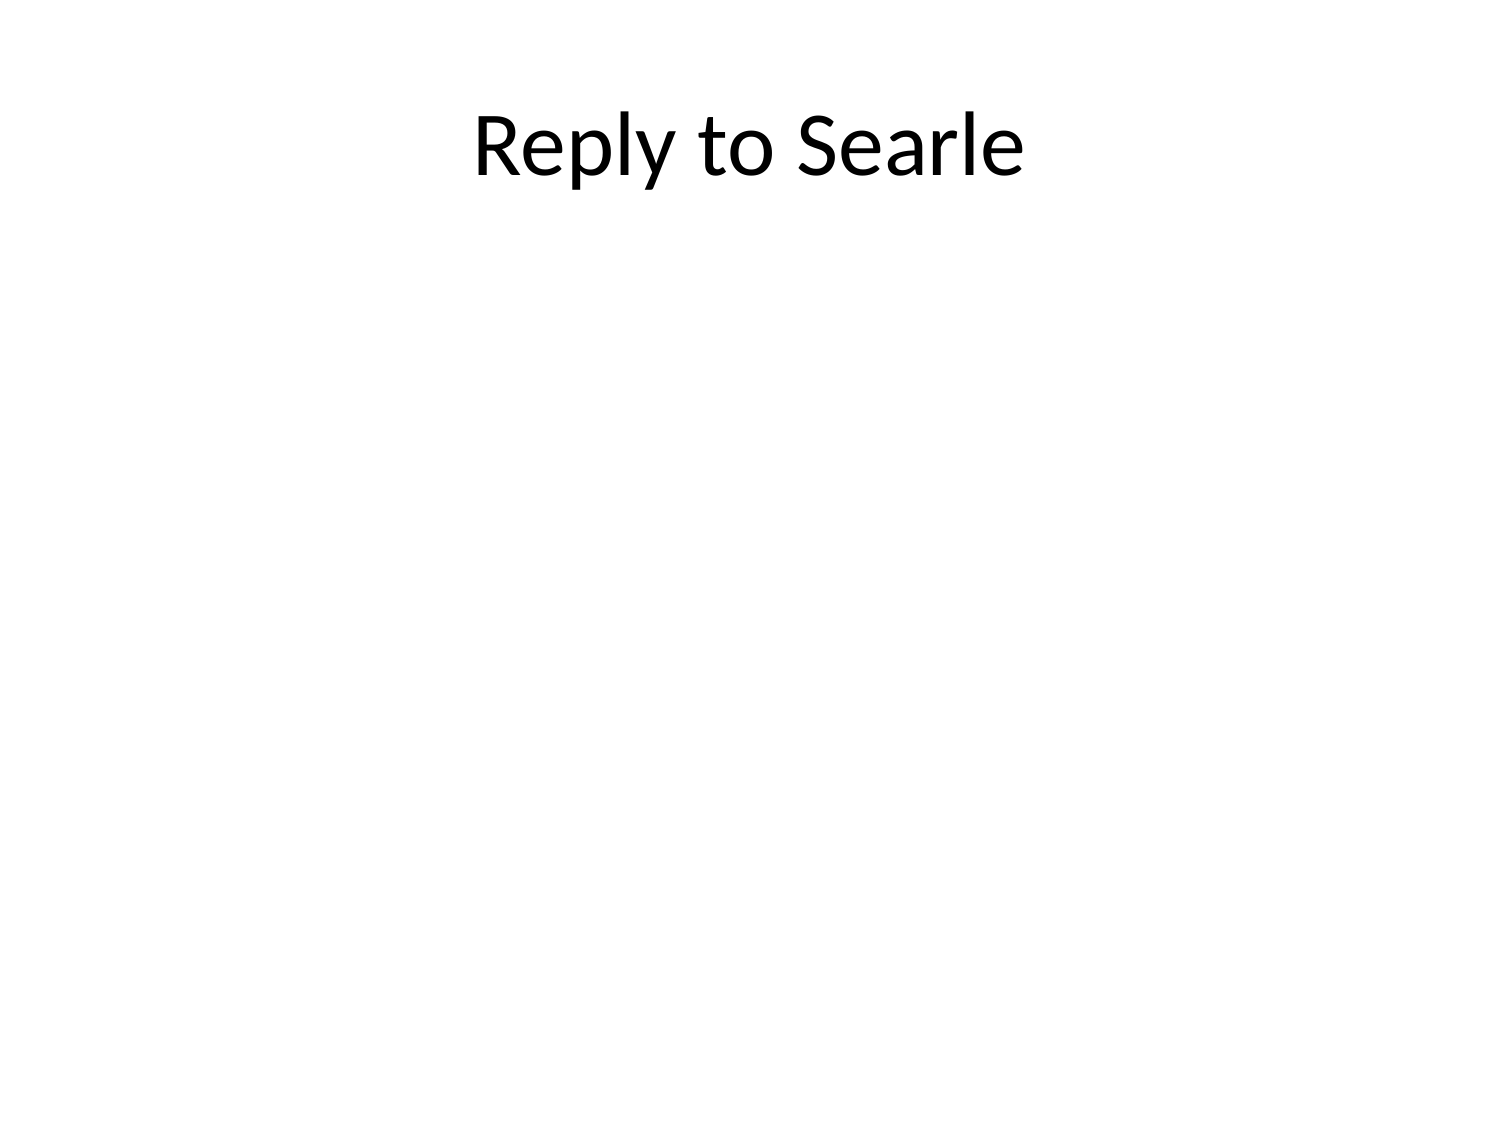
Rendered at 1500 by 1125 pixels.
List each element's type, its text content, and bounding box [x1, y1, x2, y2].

title Reply to Searle [75, 45, 1425, 233]
